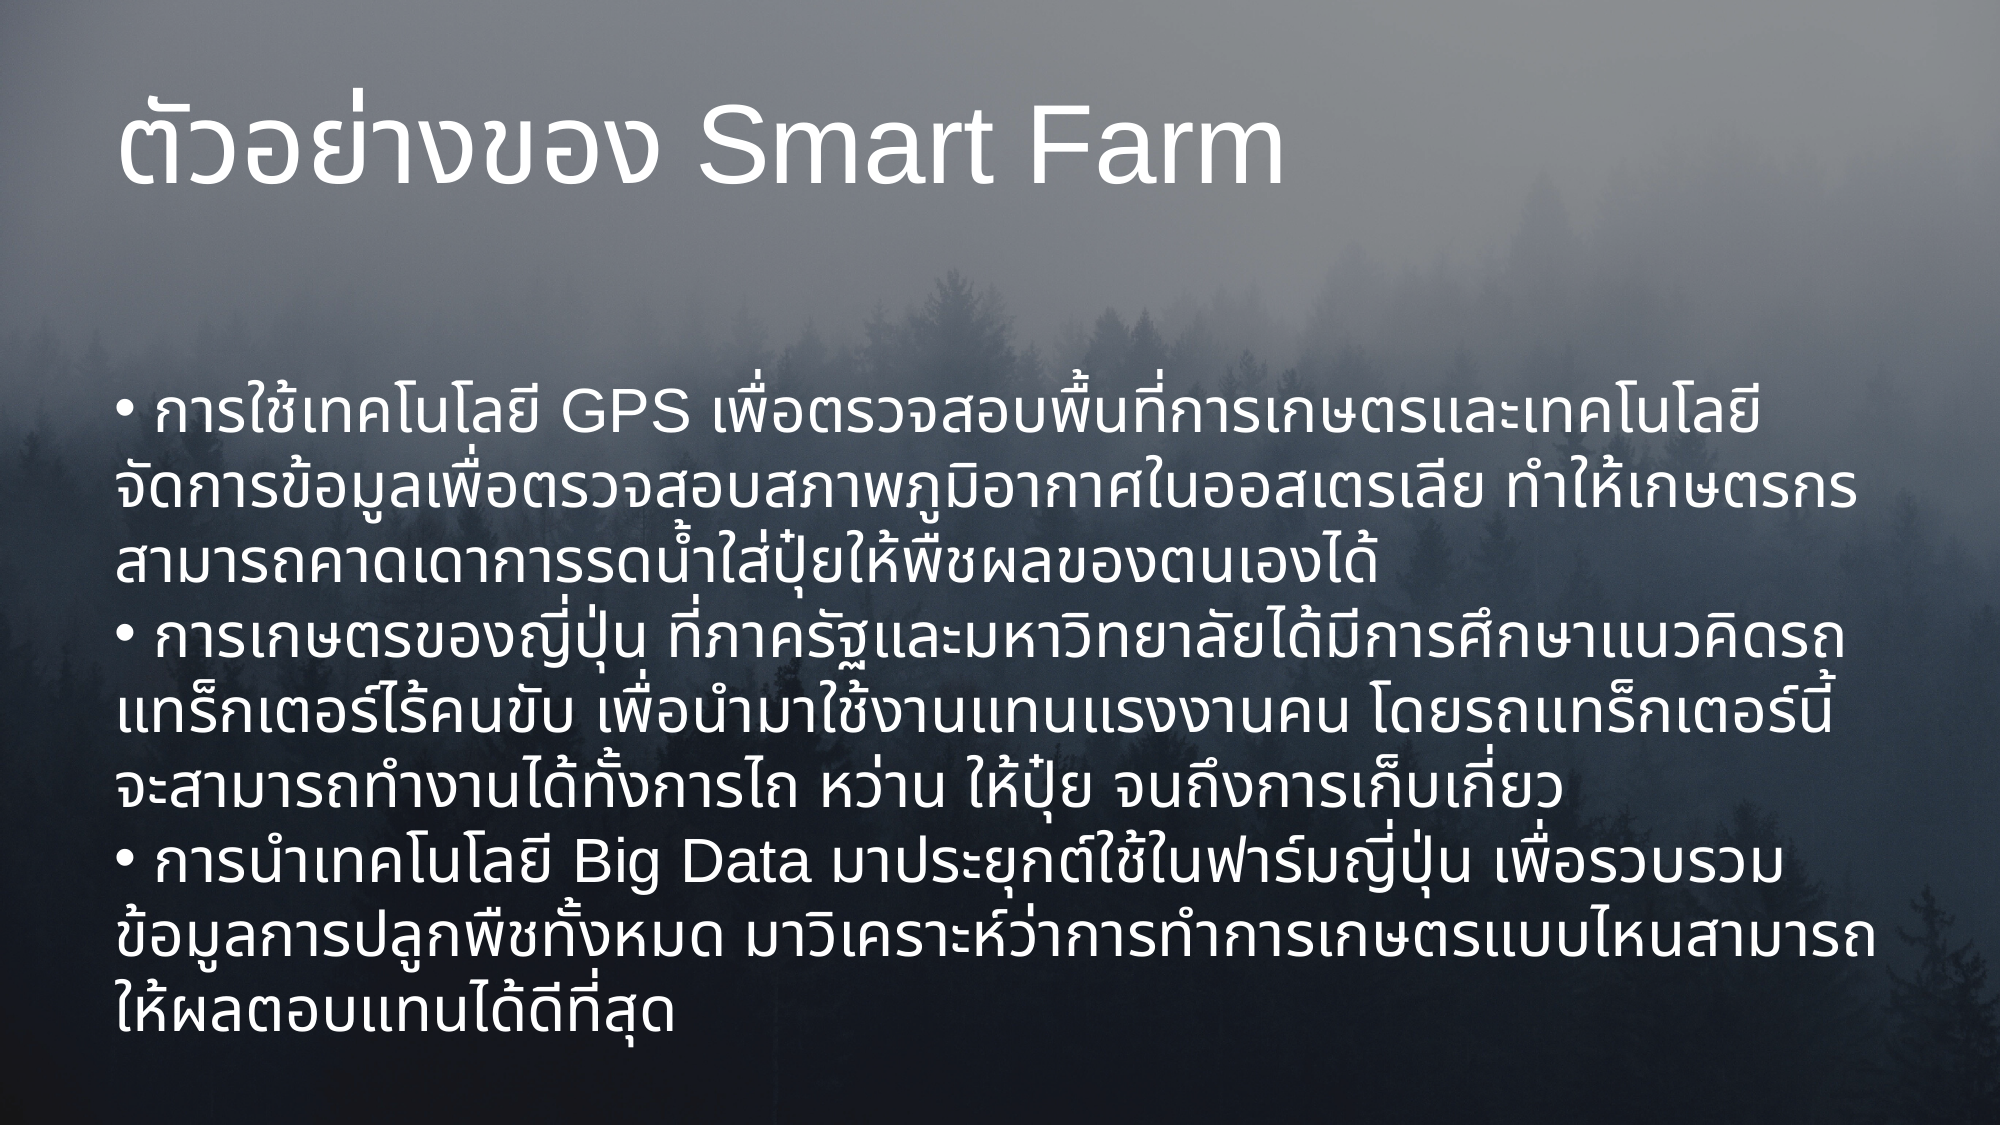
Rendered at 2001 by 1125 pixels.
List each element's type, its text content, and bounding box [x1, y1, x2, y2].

title ตัวอย่างของ Smart Farm [99, 45, 1900, 233]
text_box [0, 0, 2000, 1125]
text_box การใช้เทคโนโลยี GPS เพื่อตรวจสอบพื้นที่การเกษตรและเทคโนโลยีจัดการข้อมูลเพื่อตรวจสอบสภาพภูมิอากาศในออสเตรเลีย ทำให้เกษตรกรสามารถคาดเดาการรดน้ำใส่ปุ๋ยให้พืชผลของตนเองได้ การเกษตรของญี่ปุ่น ที่ภาครัฐและมหาวิทยาลัยได้มีการศึกษาแนวคิดรถแทร็กเตอร์ไร้คนขับ เพื่อนำมาใช้งานแทนแรงงานคน โดยรถแทร็กเตอร์นี้จะสามารถทำงานได้ทั้งการไถ หว่าน ให้ปุ๋ย จนถึงการเก็บเกี่ยว การนำเทคโนโลยี Big Data มาประยุกต์ใช้ในฟาร์มญี่ปุ่น เพื่อรวบรวมข้อมูลการปลูกพืชทั้งหมด มาวิเคราะห์ว่าการทำการเกษตรแบบไหนสามารถให้ผลตอบแทนได้ดีที่สุด [99, 362, 1900, 1052]
